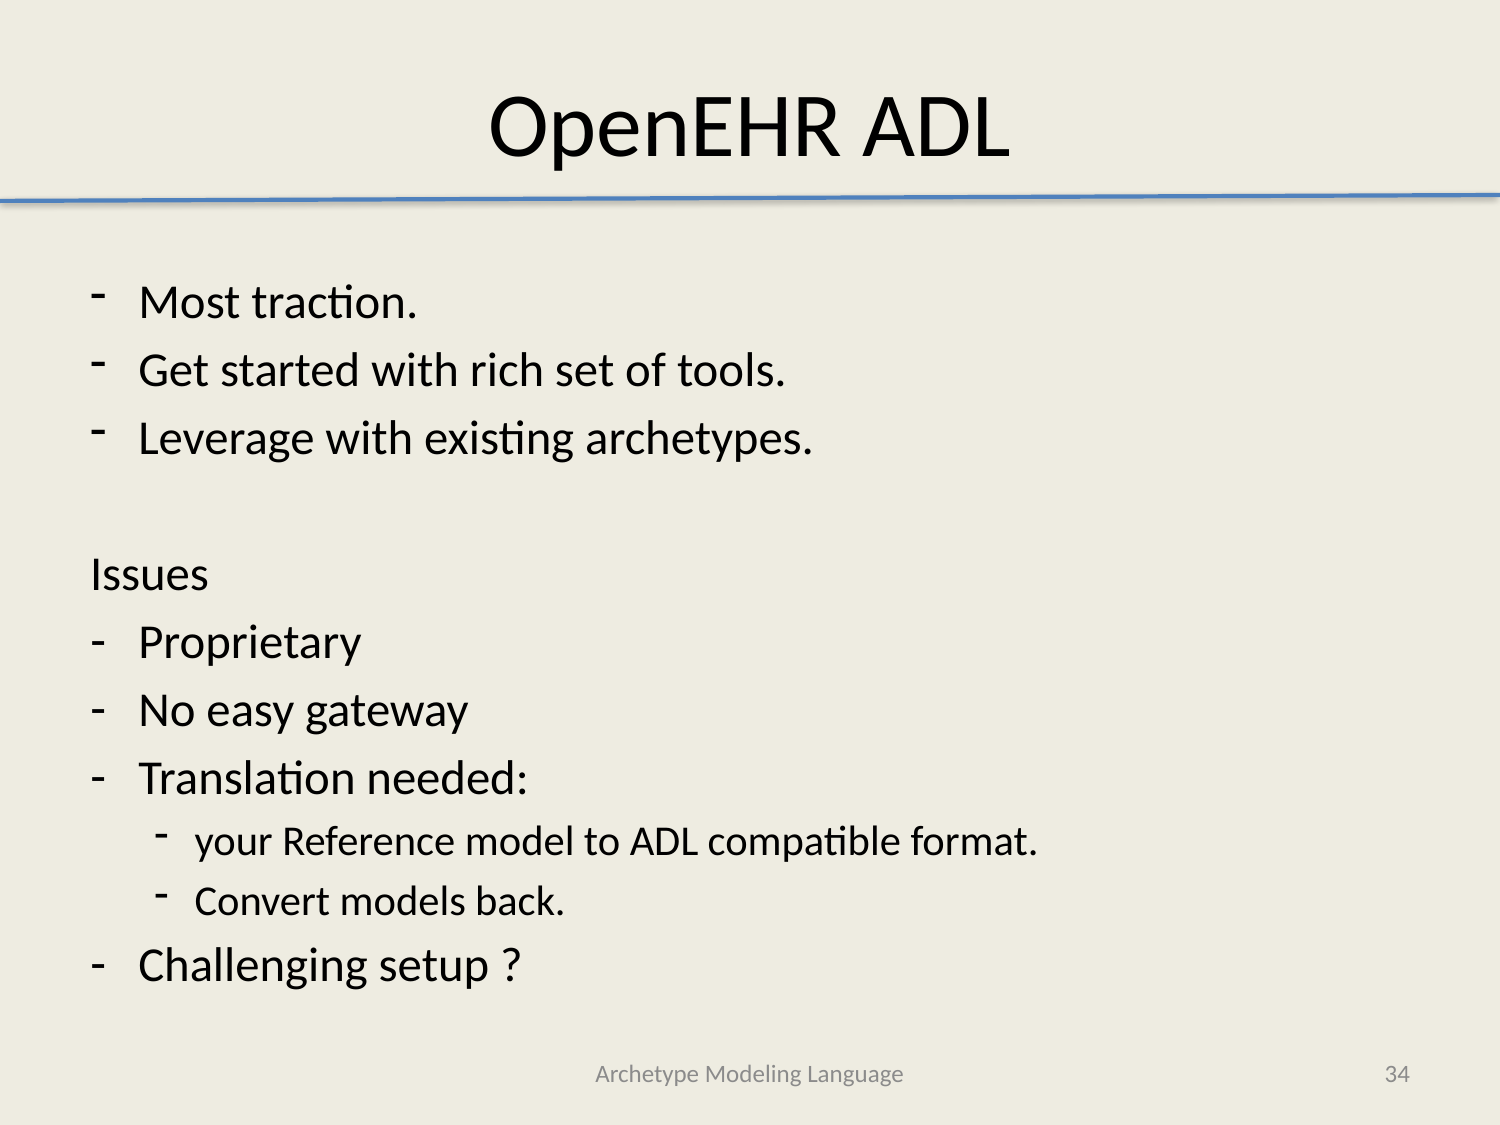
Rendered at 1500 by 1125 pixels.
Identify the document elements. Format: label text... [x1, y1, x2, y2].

list Most traction. Get started with rich set of tools. Leverage with existing archetypes. Issues Proprietary No easy gateway Translation needed: your Reference model to ADL compatible format. Convert models back. Challenging setup ? [75, 262, 1425, 1005]
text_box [0, 194, 1500, 202]
slide_number 34 [1074, 1042, 1425, 1103]
title OpenEHR ADL [75, 45, 1425, 193]
footer Archetype Modeling Language [512, 1042, 988, 1103]
